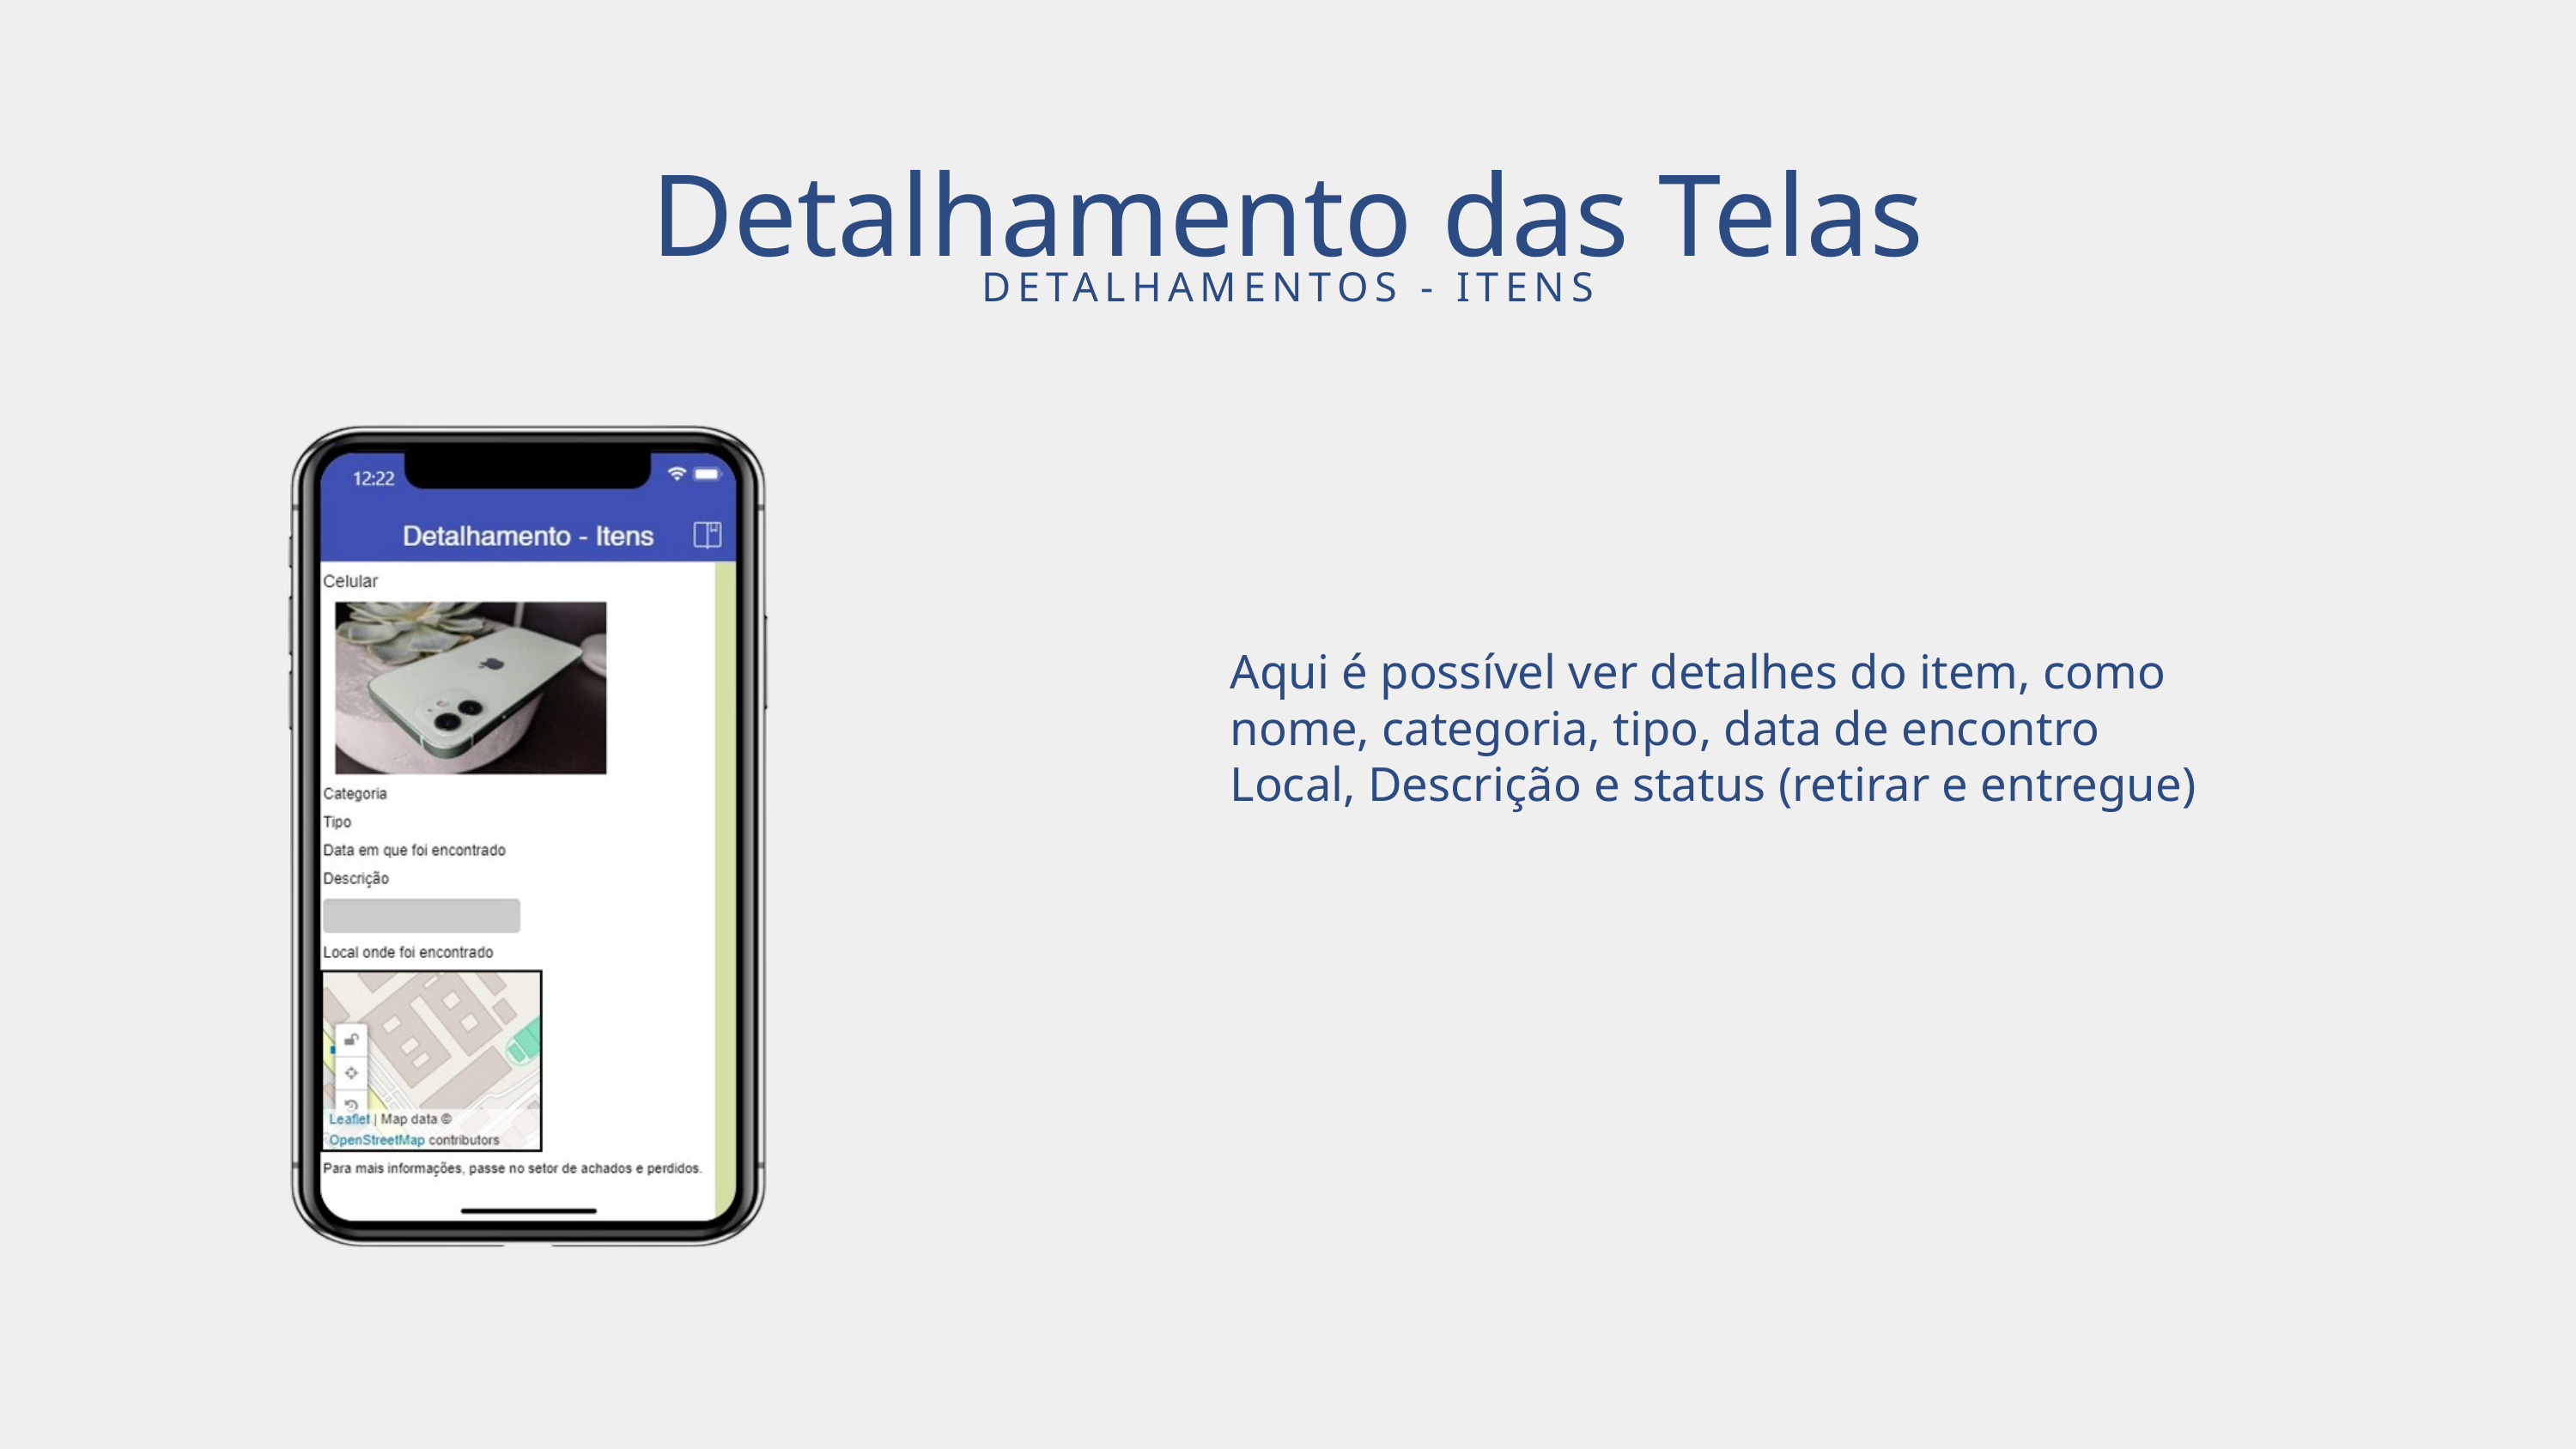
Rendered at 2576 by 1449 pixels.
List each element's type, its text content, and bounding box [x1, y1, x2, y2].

text_box [282, 419, 775, 1251]
text_box DETALHAMENTOS - ITENS [0, 234, 2576, 310]
text_box Detalhamento das Telas [0, 143, 2576, 234]
text_box Aqui é possível ver detalhes do item, como nome, categoria, tipo, data de encontro Local, Descrição e status (retirar e entregue) [1230, 642, 2217, 811]
